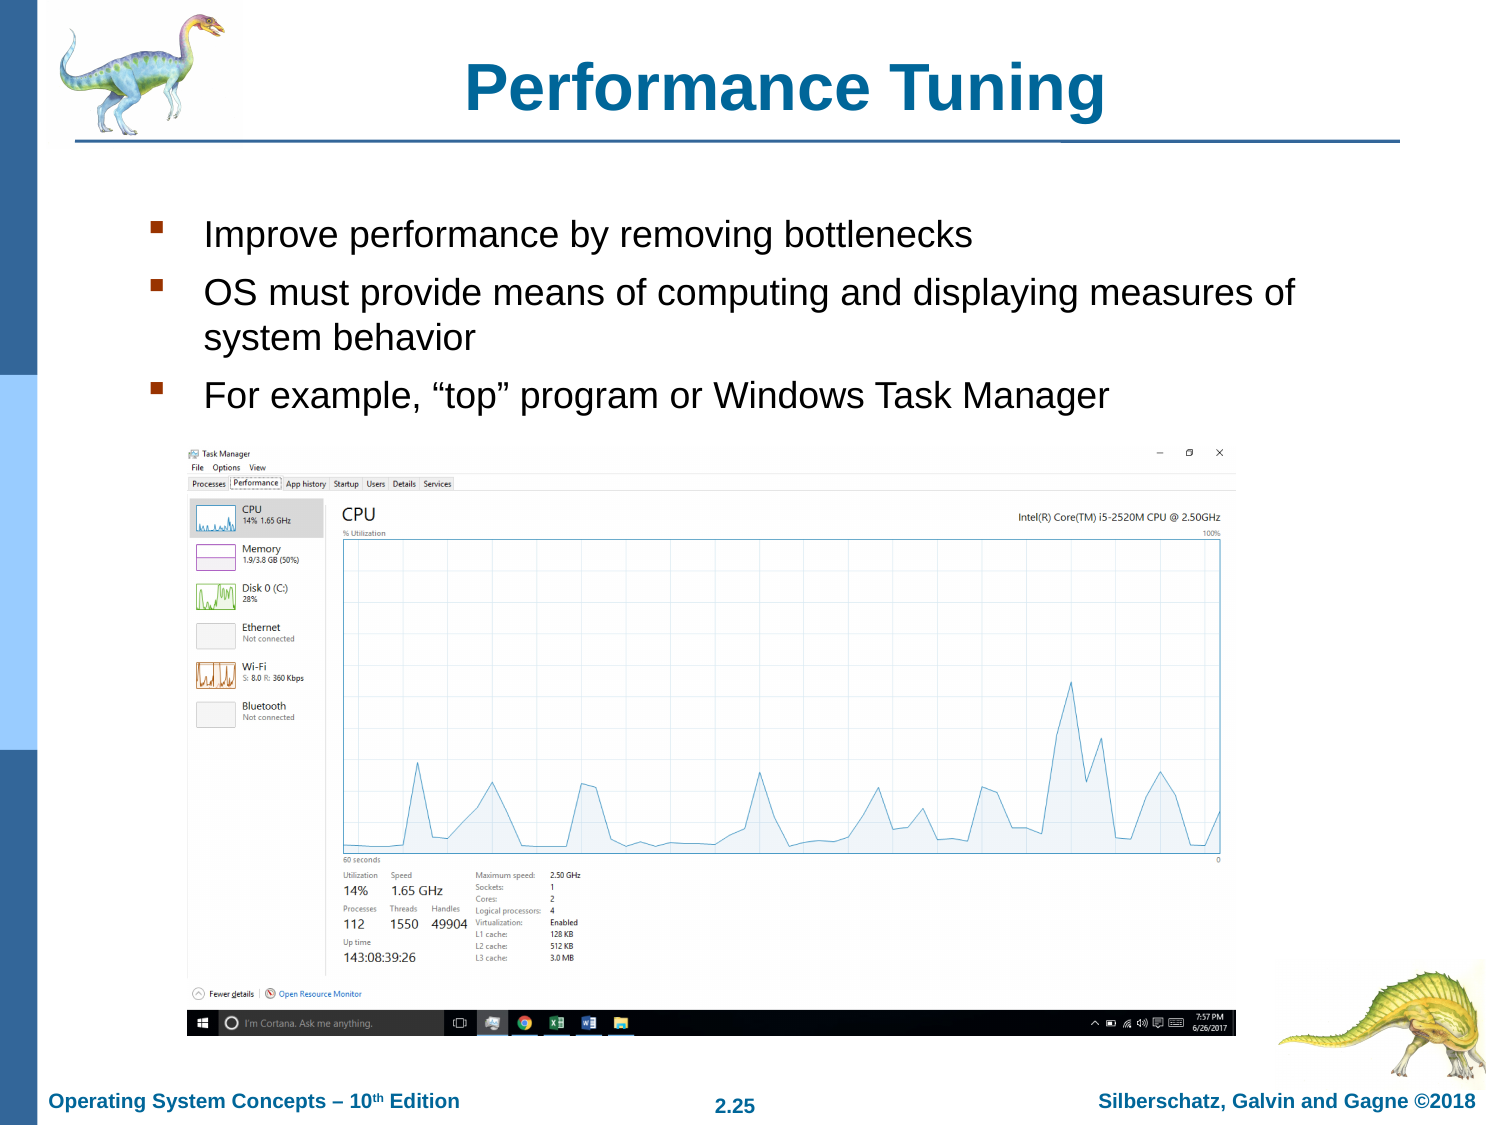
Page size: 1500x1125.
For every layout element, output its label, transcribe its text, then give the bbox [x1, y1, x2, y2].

title Performance Tuning [178, 36, 1393, 131]
list Improve performance by removing bottlenecks OS must provide means of computing and displaying measures of system behavior For example, “top” program or Windows Task Manager [132, 202, 1393, 1008]
picture [186, 446, 1236, 1037]
picture [46, 0, 243, 149]
picture [1275, 959, 1486, 1090]
